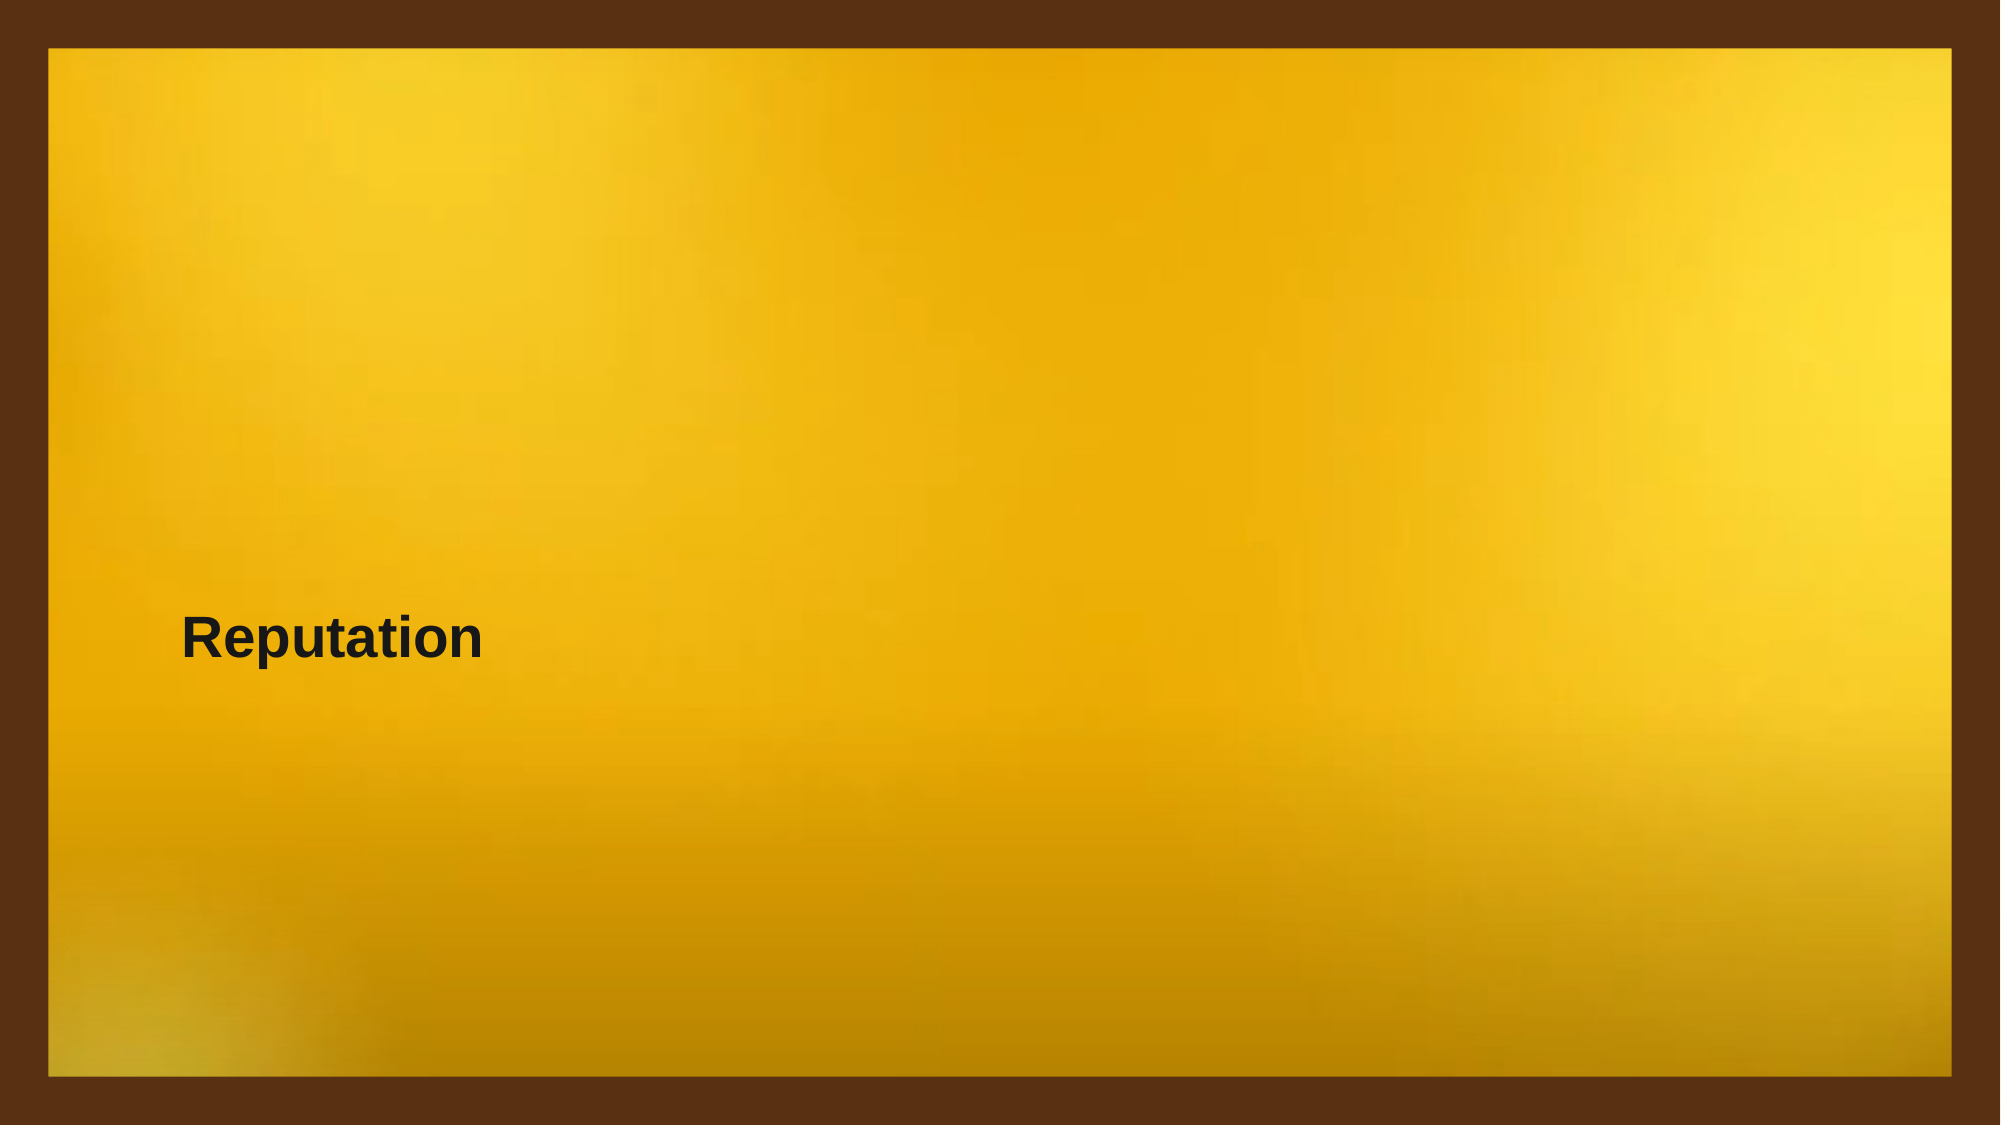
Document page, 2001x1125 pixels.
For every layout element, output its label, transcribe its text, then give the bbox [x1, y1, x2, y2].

picture [49, 49, 1951, 1075]
text_box [0, 0, 2000, 1125]
text_box Reputation [103, 596, 563, 669]
